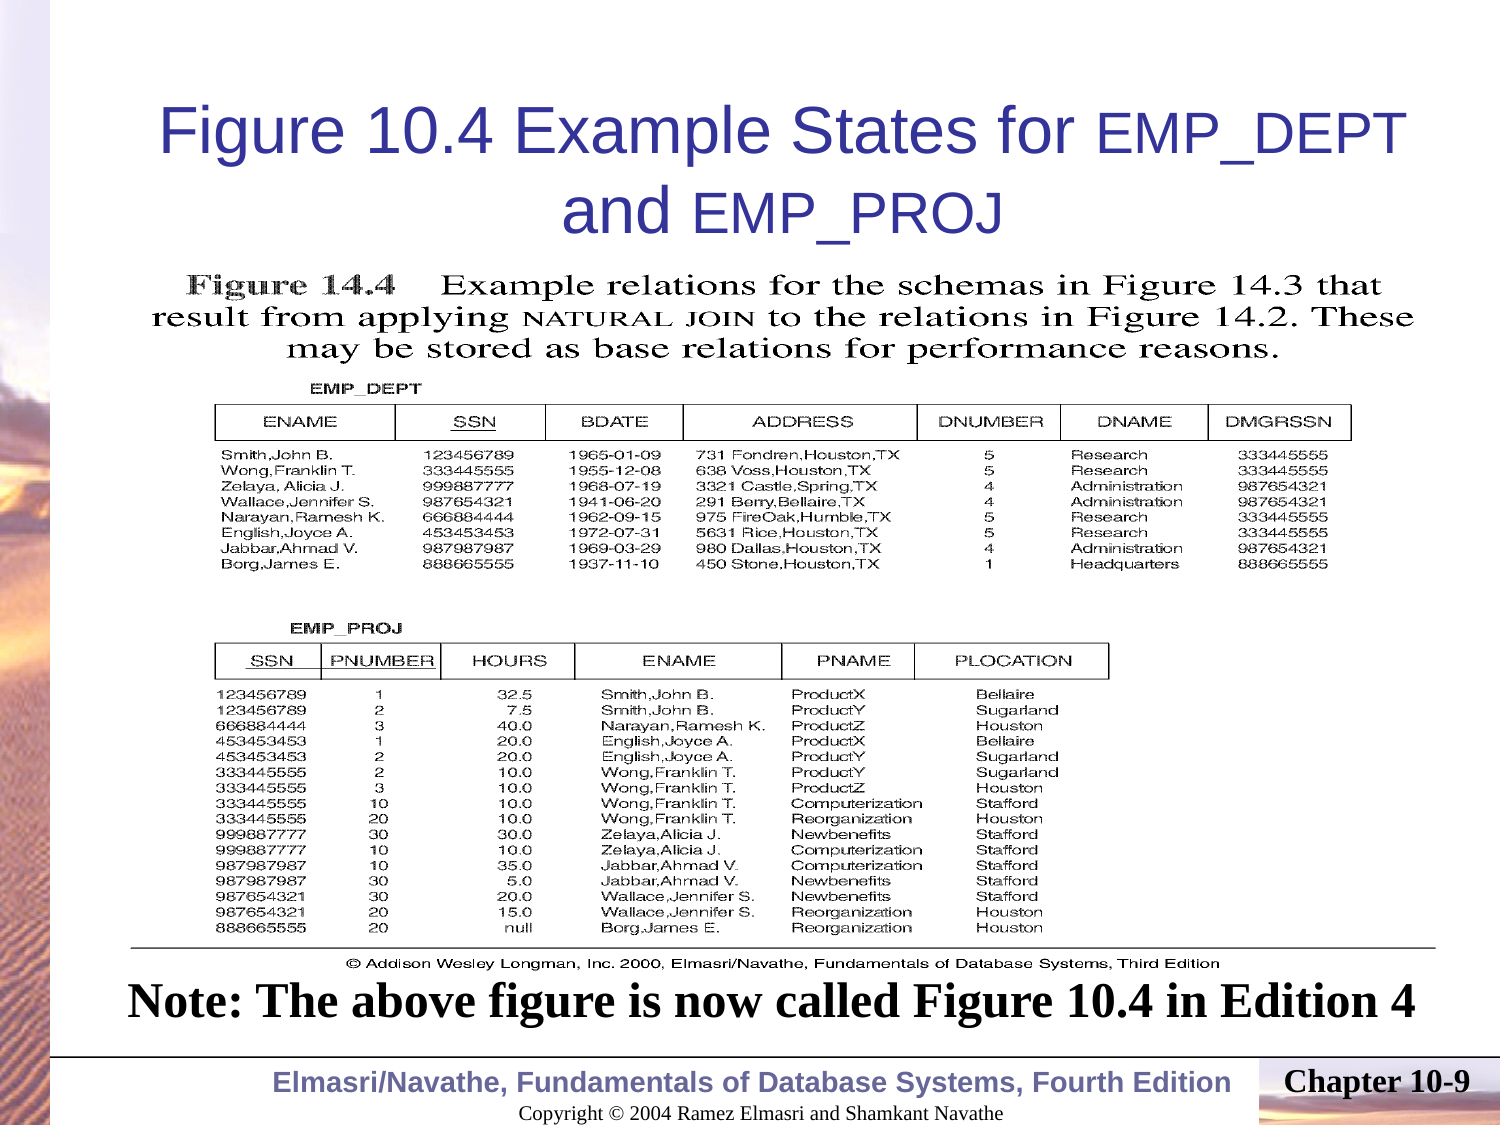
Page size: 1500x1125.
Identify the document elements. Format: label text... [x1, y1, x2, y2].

title Figure 10.4 Example States for EMP_DEPT and EMP_PROJ [112, 72, 1455, 258]
text_box Note: The above figure is now called Figure 10.4 in Edition 4 [112, 1005, 1455, 1036]
slide_number Chapter 10-9 [1173, 1047, 1487, 1112]
picture [1259, 1058, 1500, 1125]
picture [0, 0, 50, 1125]
picture [62, 260, 1500, 999]
